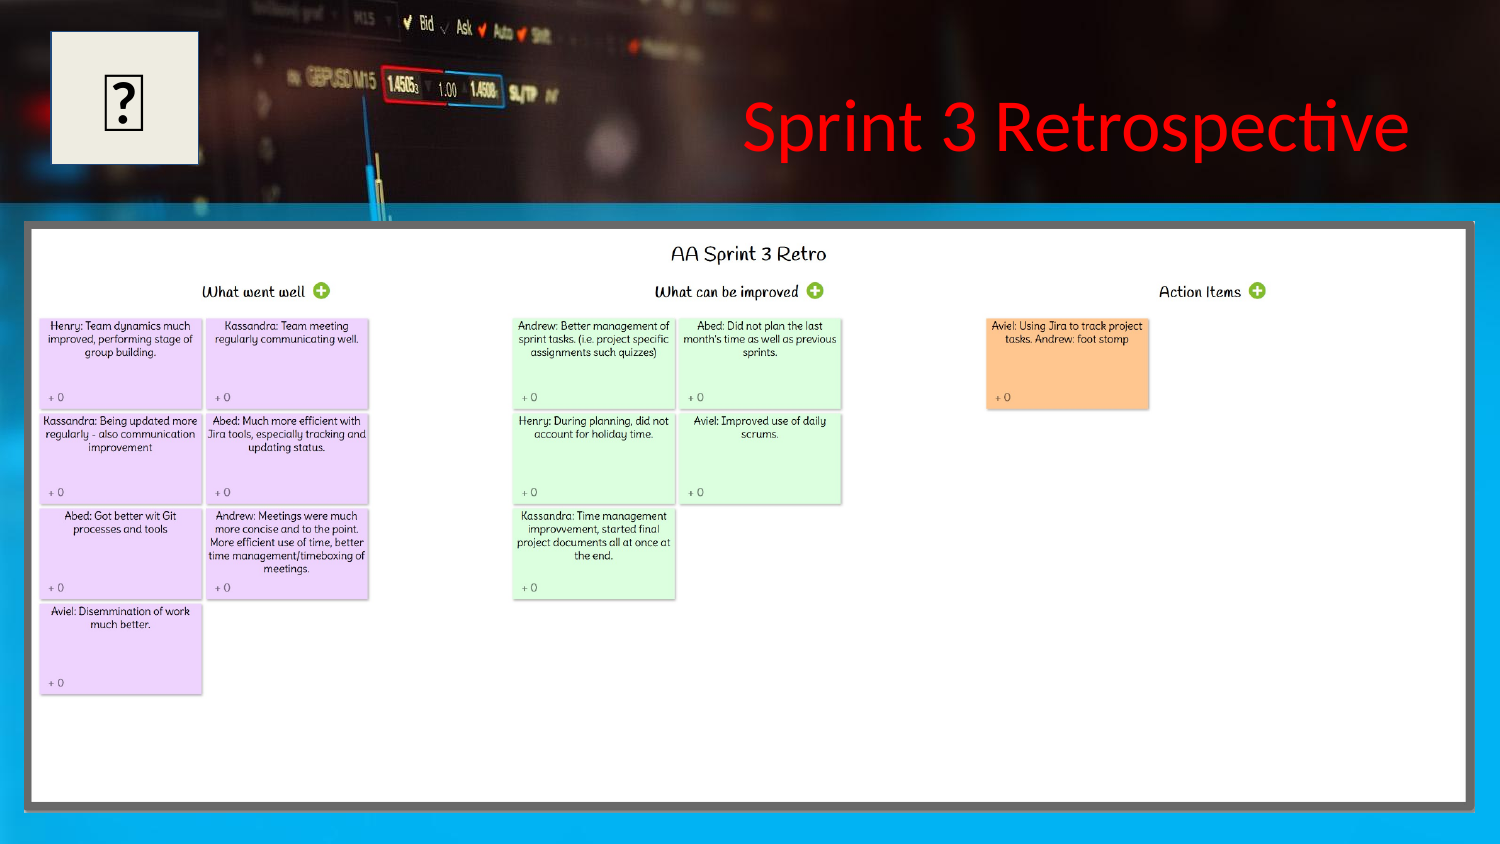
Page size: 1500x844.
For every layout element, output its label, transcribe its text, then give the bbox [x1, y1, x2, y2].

text_box ✅ [51, 31, 199, 165]
title Sprint 3 Retrospective [73, 46, 1427, 197]
picture [0, 0, 1500, 812]
